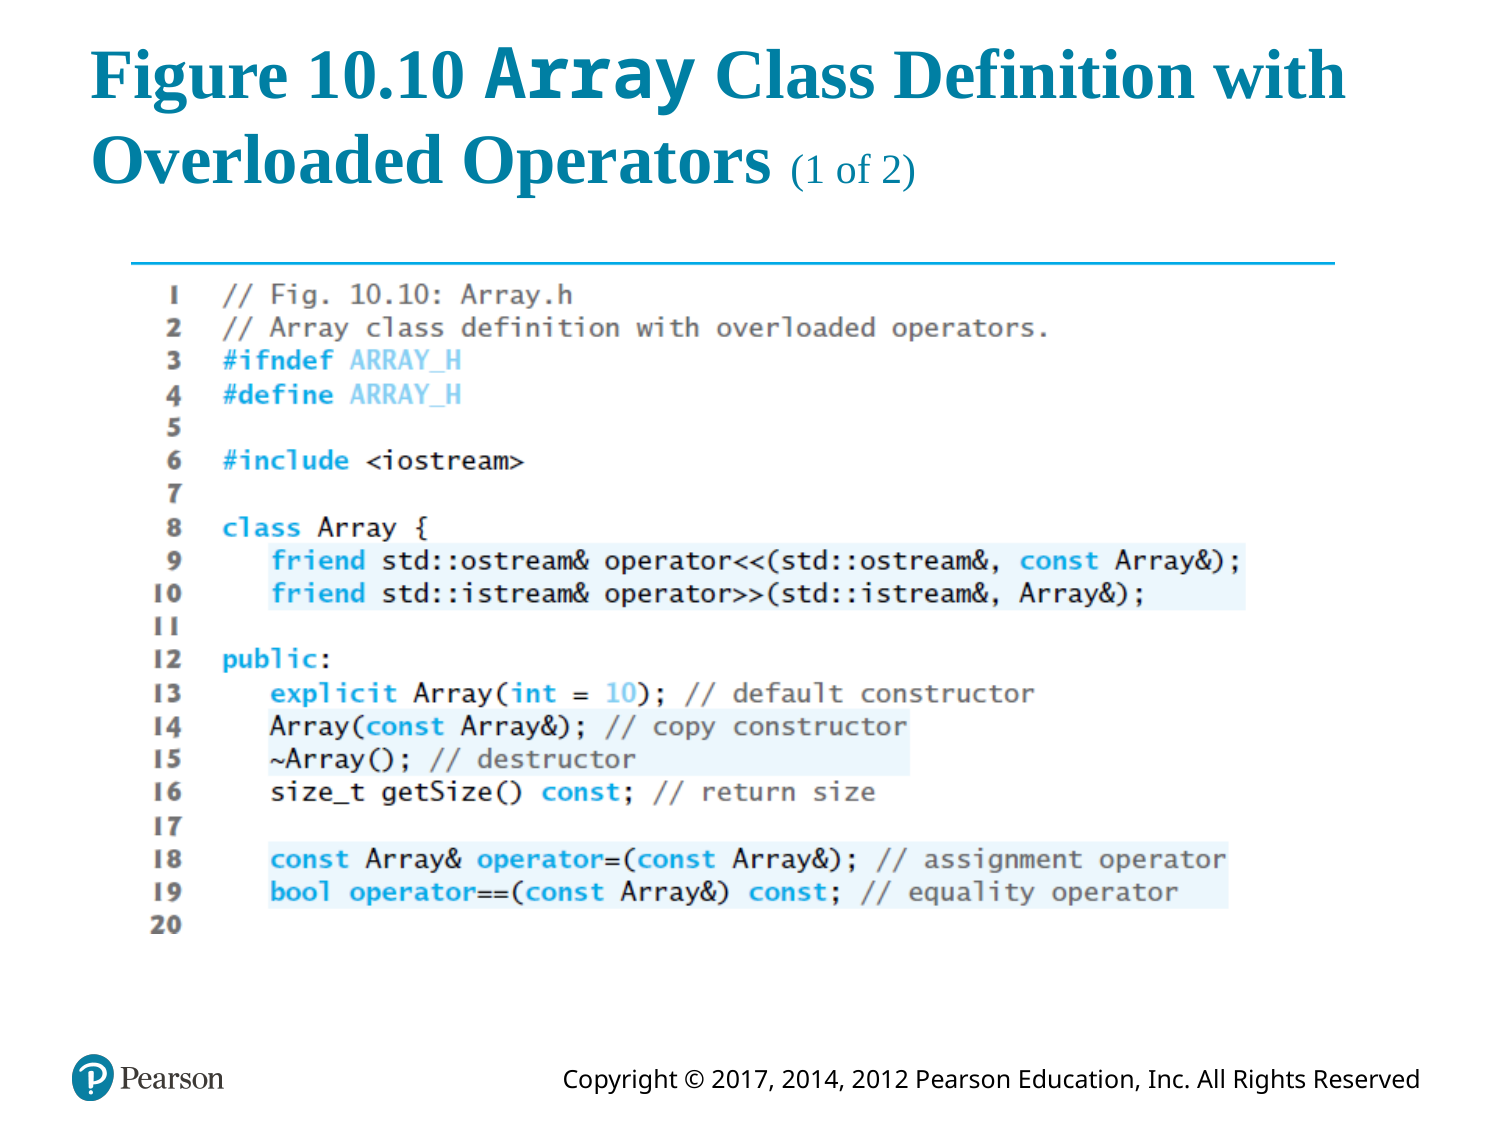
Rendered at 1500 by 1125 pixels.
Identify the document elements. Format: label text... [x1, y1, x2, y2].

picture [72, 1087, 83, 1101]
title Figure 10.10 Array Class Definition with Overloaded Operators (1 of 2) [75, 37, 1425, 213]
picture [72, 1054, 88, 1070]
picture [131, 265, 1335, 934]
picture [80, 1063, 106, 1088]
picture [98, 1054, 224, 1101]
